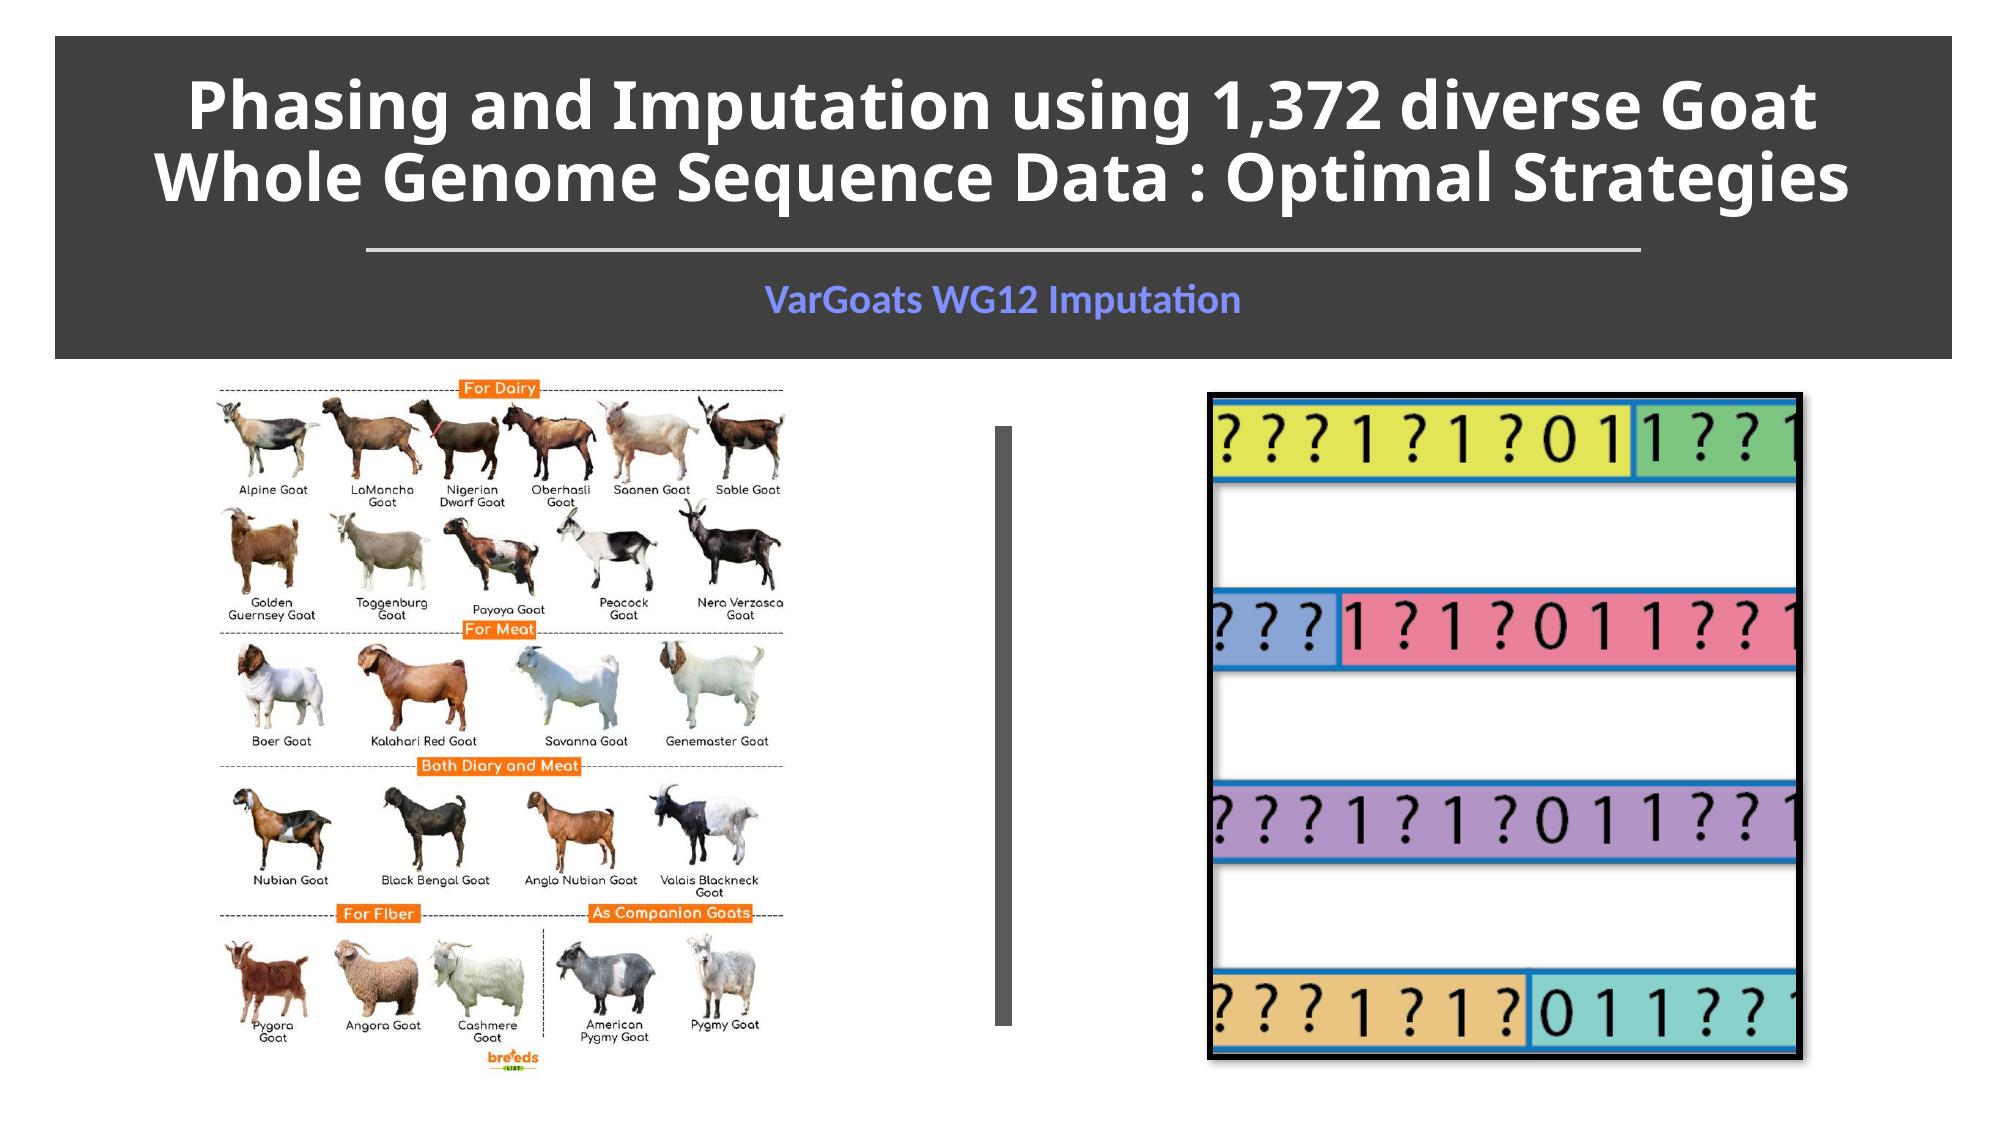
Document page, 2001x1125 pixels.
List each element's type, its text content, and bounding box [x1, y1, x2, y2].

picture [1213, 398, 1797, 1054]
picture [210, 379, 794, 1079]
subtitle VarGoats WG12 Imputation [253, 269, 1754, 339]
text_box [64, 45, 1942, 350]
title Phasing and Imputation using 1,372 diverse Goat Whole Genome Sequence Data : Optimal Strategies [89, 71, 1917, 224]
